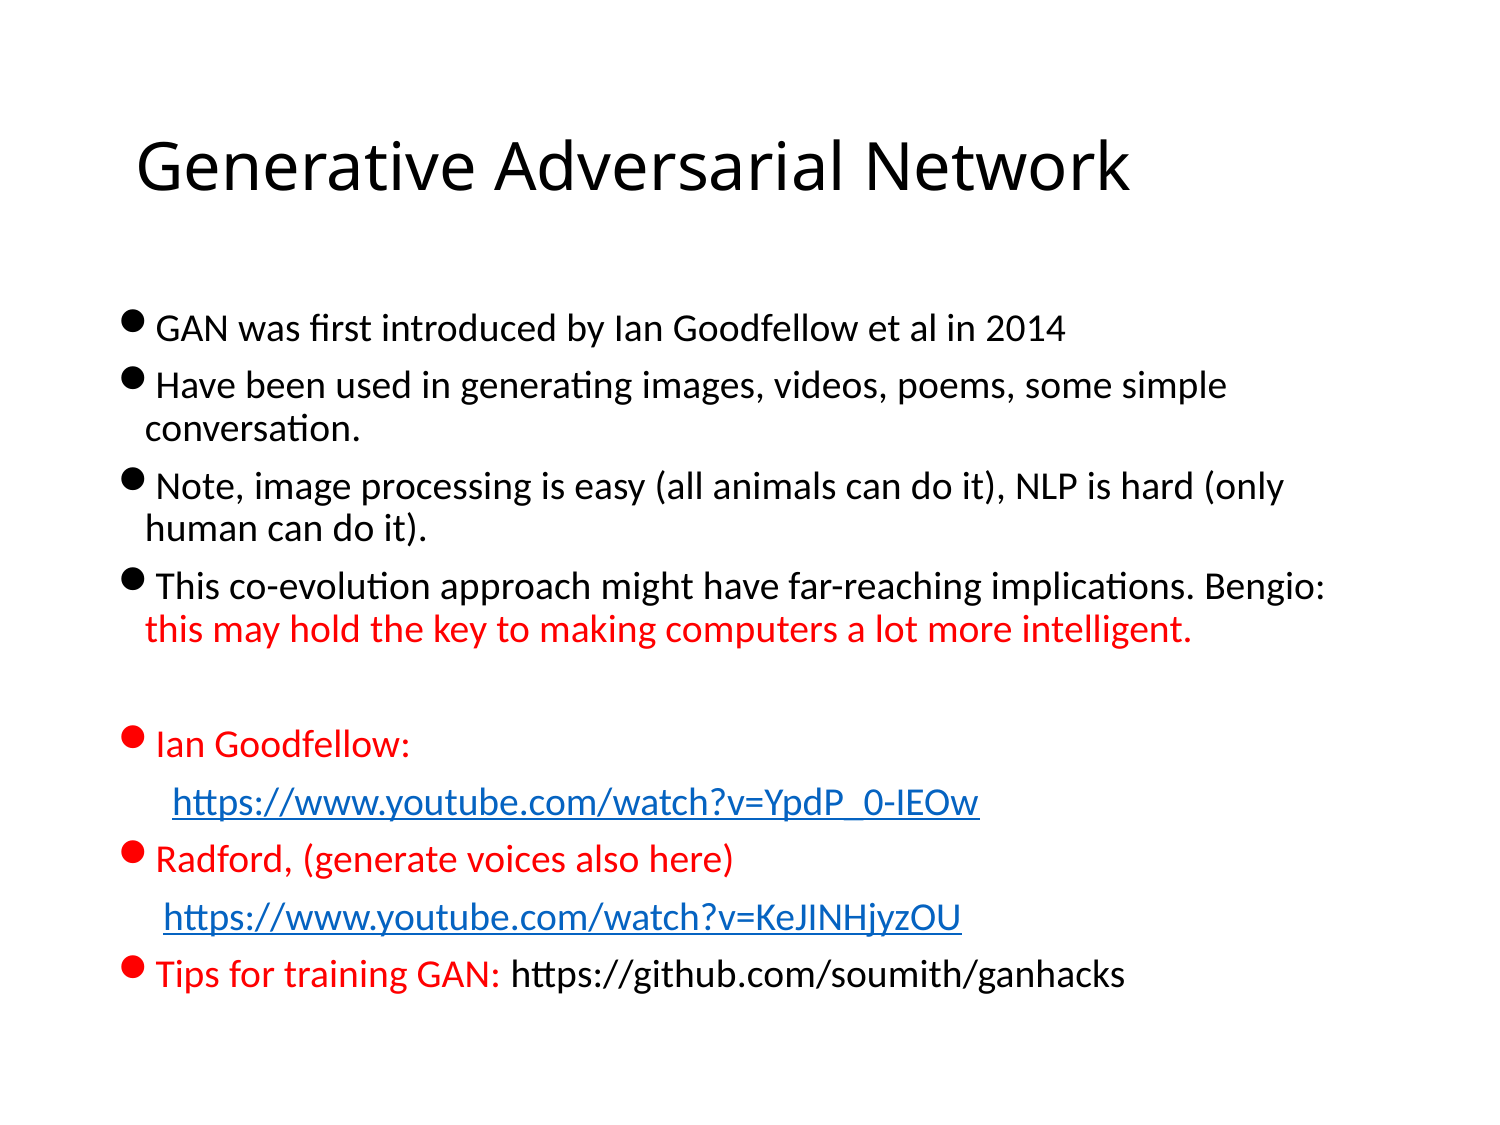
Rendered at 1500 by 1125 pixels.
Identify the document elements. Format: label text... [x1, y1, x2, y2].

title Generative Adversarial Network [103, 59, 1397, 278]
list GAN was first introduced by Ian Goodfellow et al in 2014 Have been used in generating images, videos, poems, some simple conversation. Note, image processing is easy (all animals can do it), NLP is hard (only human can do it). This co-evolution approach might have far-reaching implications. Bengio: this may hold the key to making computers a lot more intelligent. Ian Goodfellow: https://www.youtube.com/watch?v=YpdP_0-IEOw Radford, (generate voices also here) https://www.youtube.com/watch?v=KeJINHjyzOU Tips for training GAN: https://github.com/soumith/ganhacks [103, 299, 1397, 1014]
